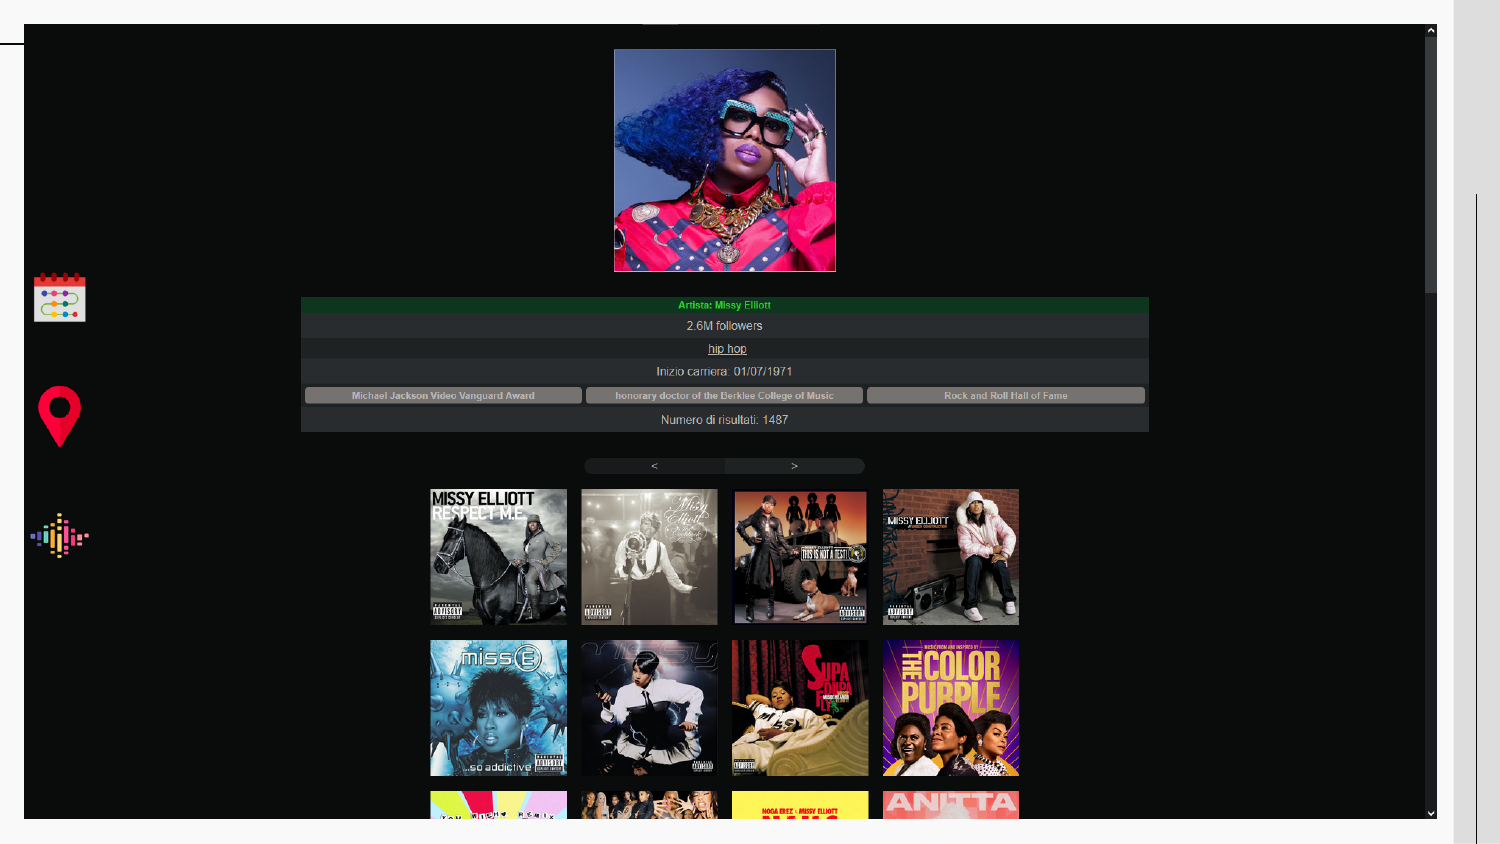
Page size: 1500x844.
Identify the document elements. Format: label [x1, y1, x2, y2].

picture [24, 24, 1437, 819]
